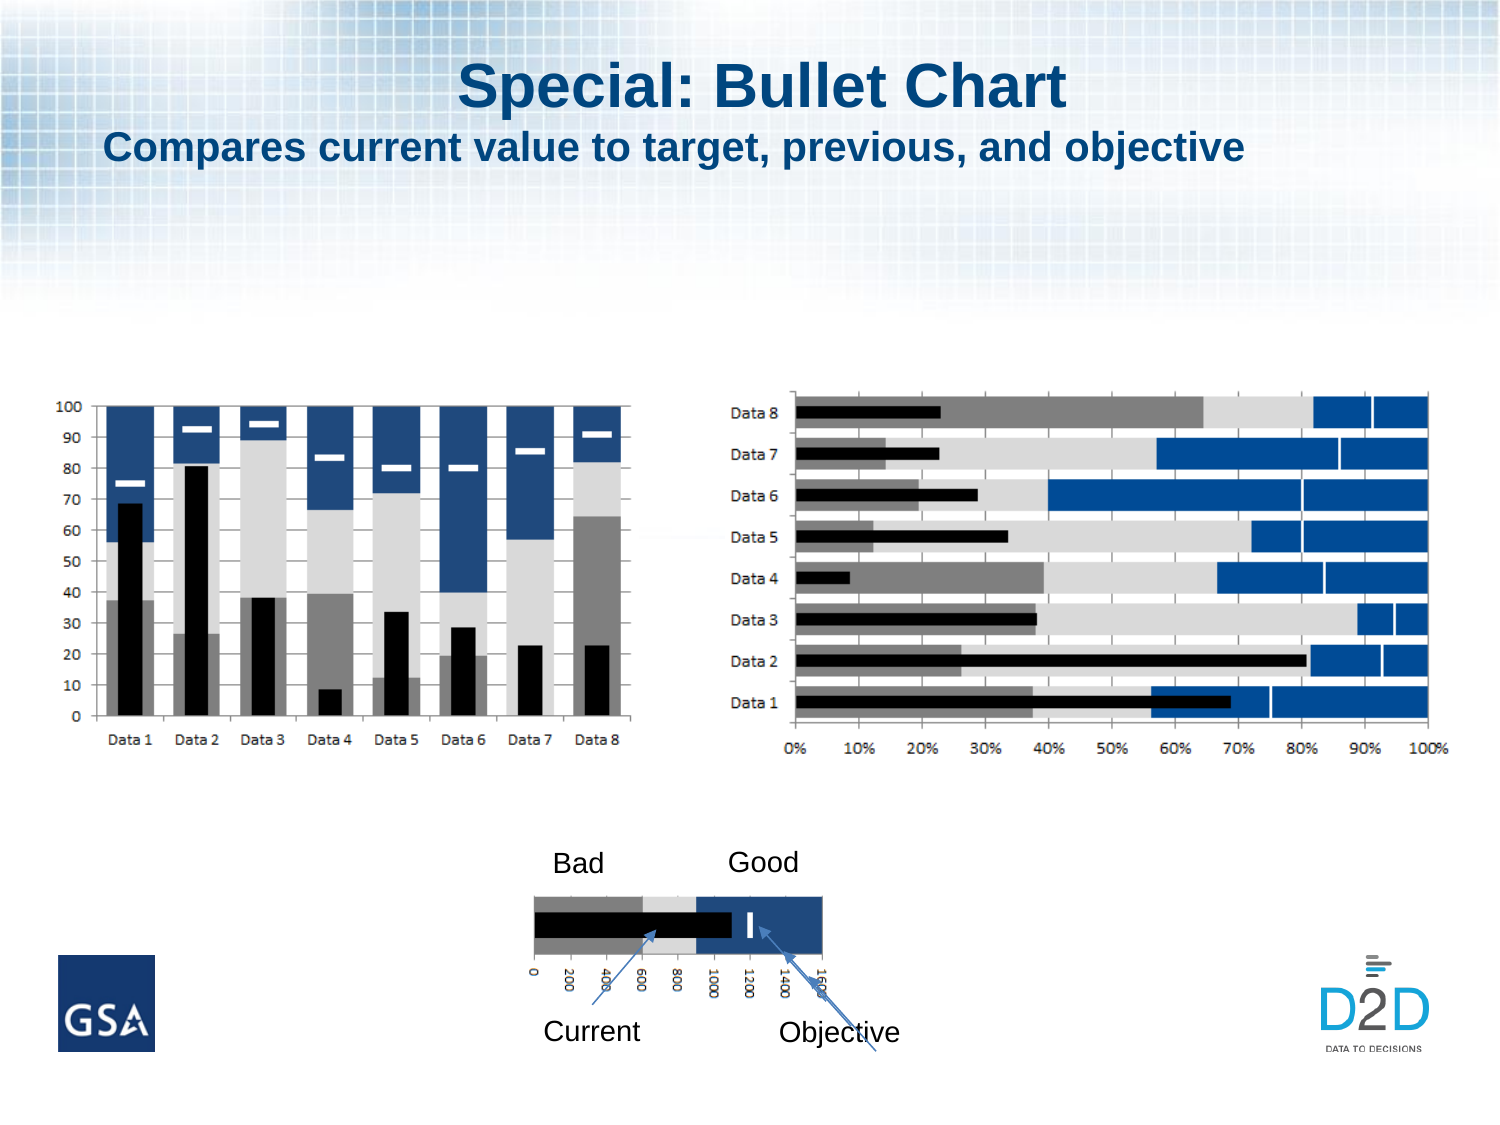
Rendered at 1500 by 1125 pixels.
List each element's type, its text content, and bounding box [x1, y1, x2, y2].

text_box Special: Bullet Chart Compares current value to target, previous, and objective [87, 37, 1438, 213]
picture [1310, 955, 1440, 1052]
picture [524, 888, 833, 1005]
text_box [808, 975, 877, 1052]
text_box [591, 929, 657, 1005]
text_box Bad [537, 837, 620, 887]
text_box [783, 950, 852, 1027]
text_box Objective [880, 1005, 917, 1056]
picture [0, 0, 1500, 765]
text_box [758, 925, 827, 1002]
text_box Objective [764, 1013, 805, 1056]
text_box Current [528, 1013, 656, 1055]
text_box Good [713, 836, 815, 886]
picture [58, 955, 155, 1052]
